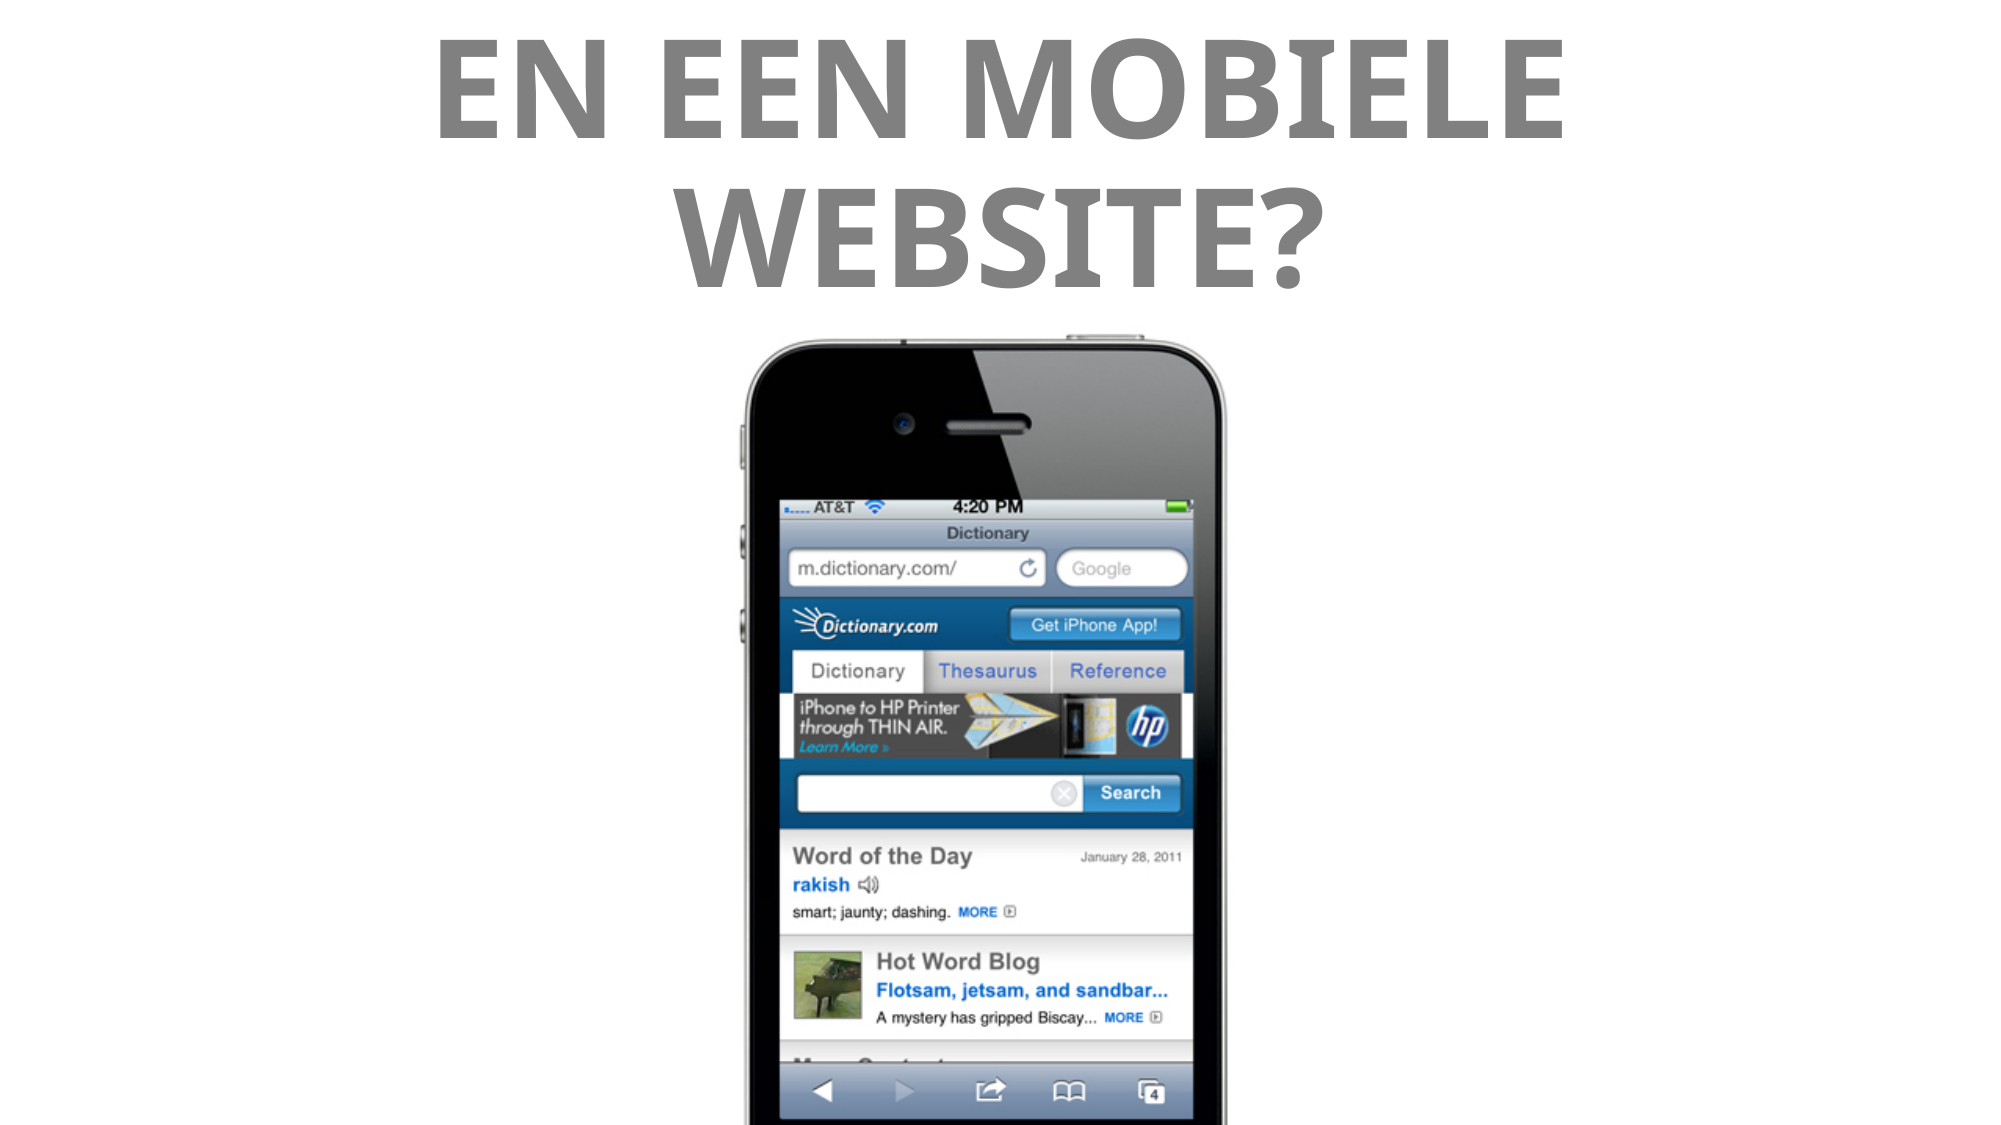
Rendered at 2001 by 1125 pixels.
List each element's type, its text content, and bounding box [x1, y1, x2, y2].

title EN EEN MOBIELE WEBSITE? [137, 59, 1863, 278]
picture [733, 325, 1234, 1125]
